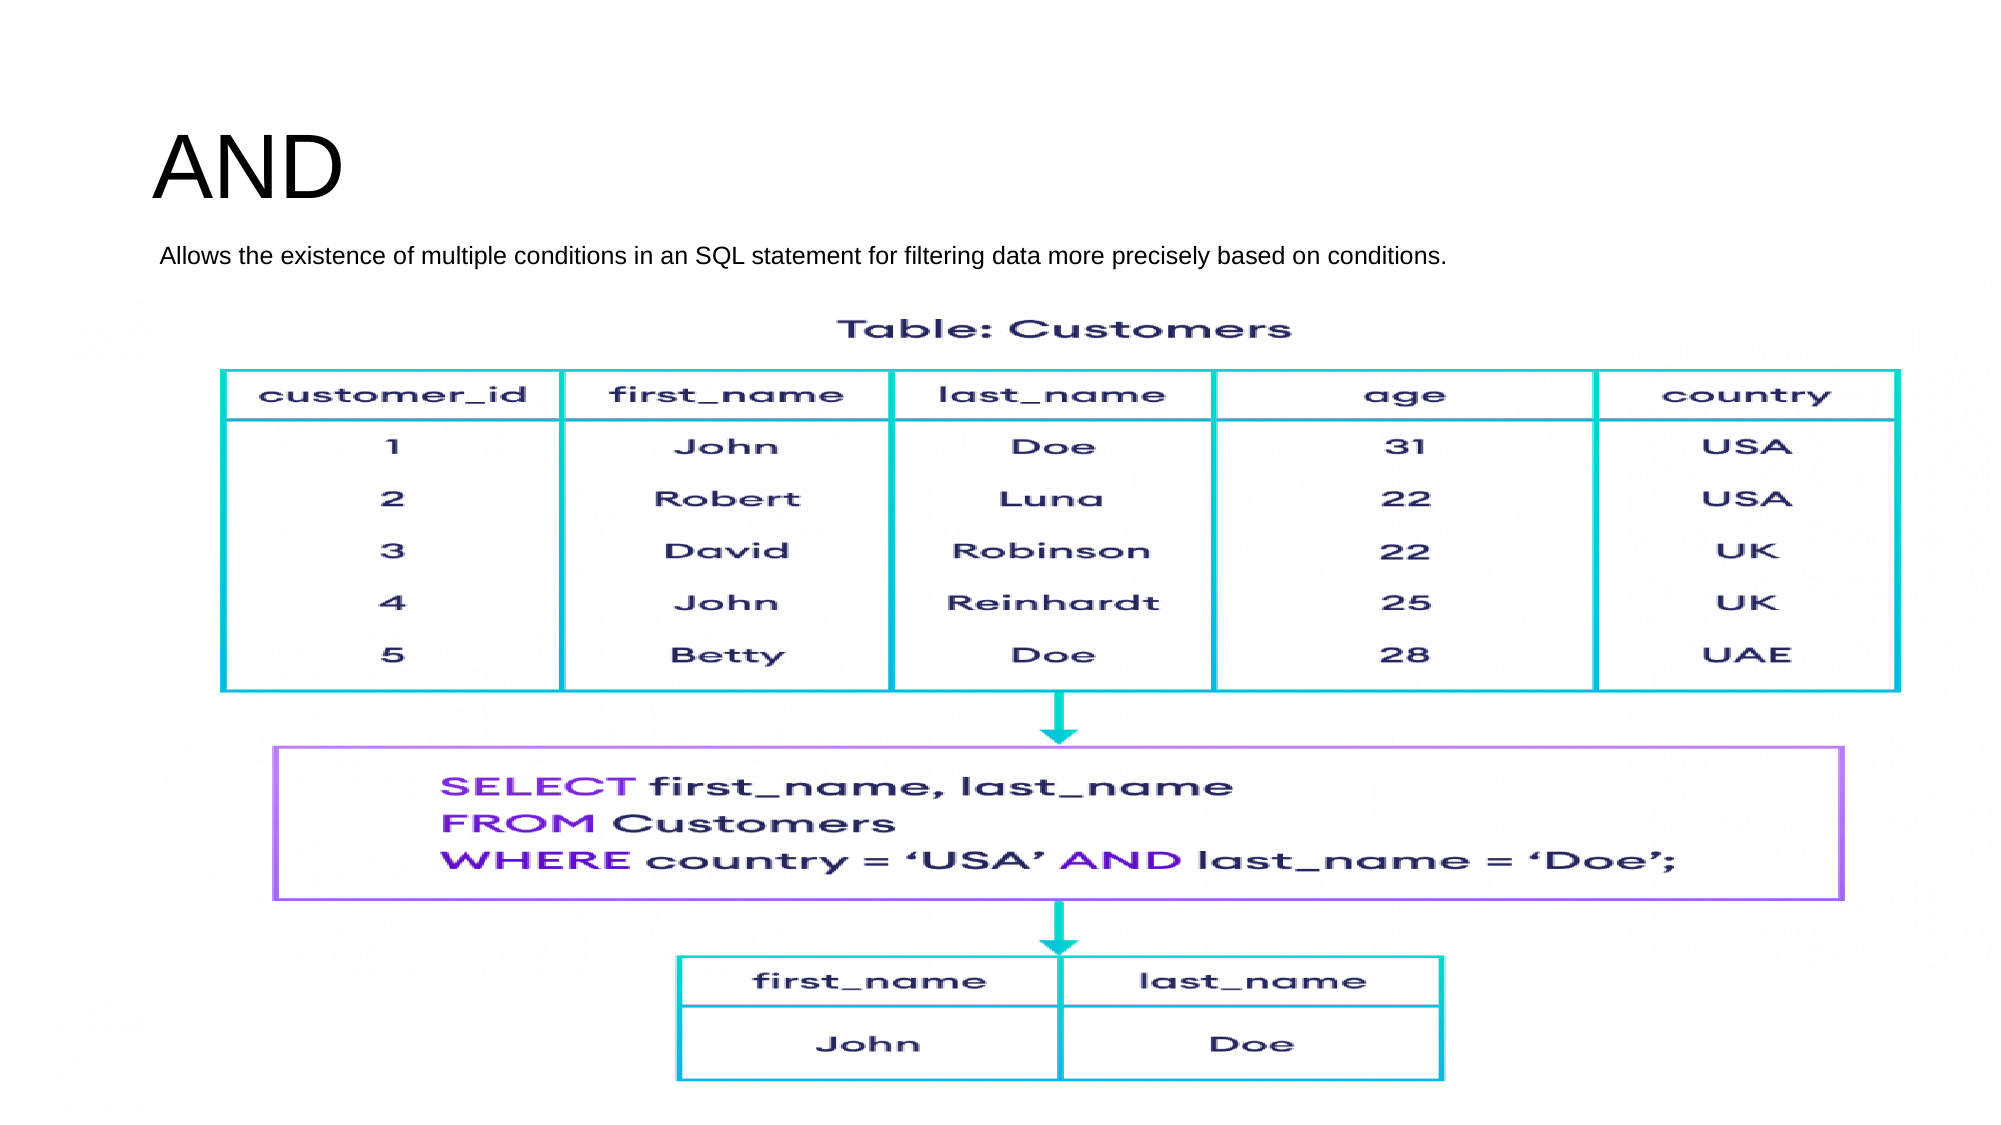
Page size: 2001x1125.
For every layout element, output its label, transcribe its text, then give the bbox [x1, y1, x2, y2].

list Allows the existence of multiple conditions in an SQL statement for filtering data more precisely based on conditions. [137, 235, 1863, 277]
picture [55, 277, 2000, 1125]
title AND [137, 59, 1863, 235]
